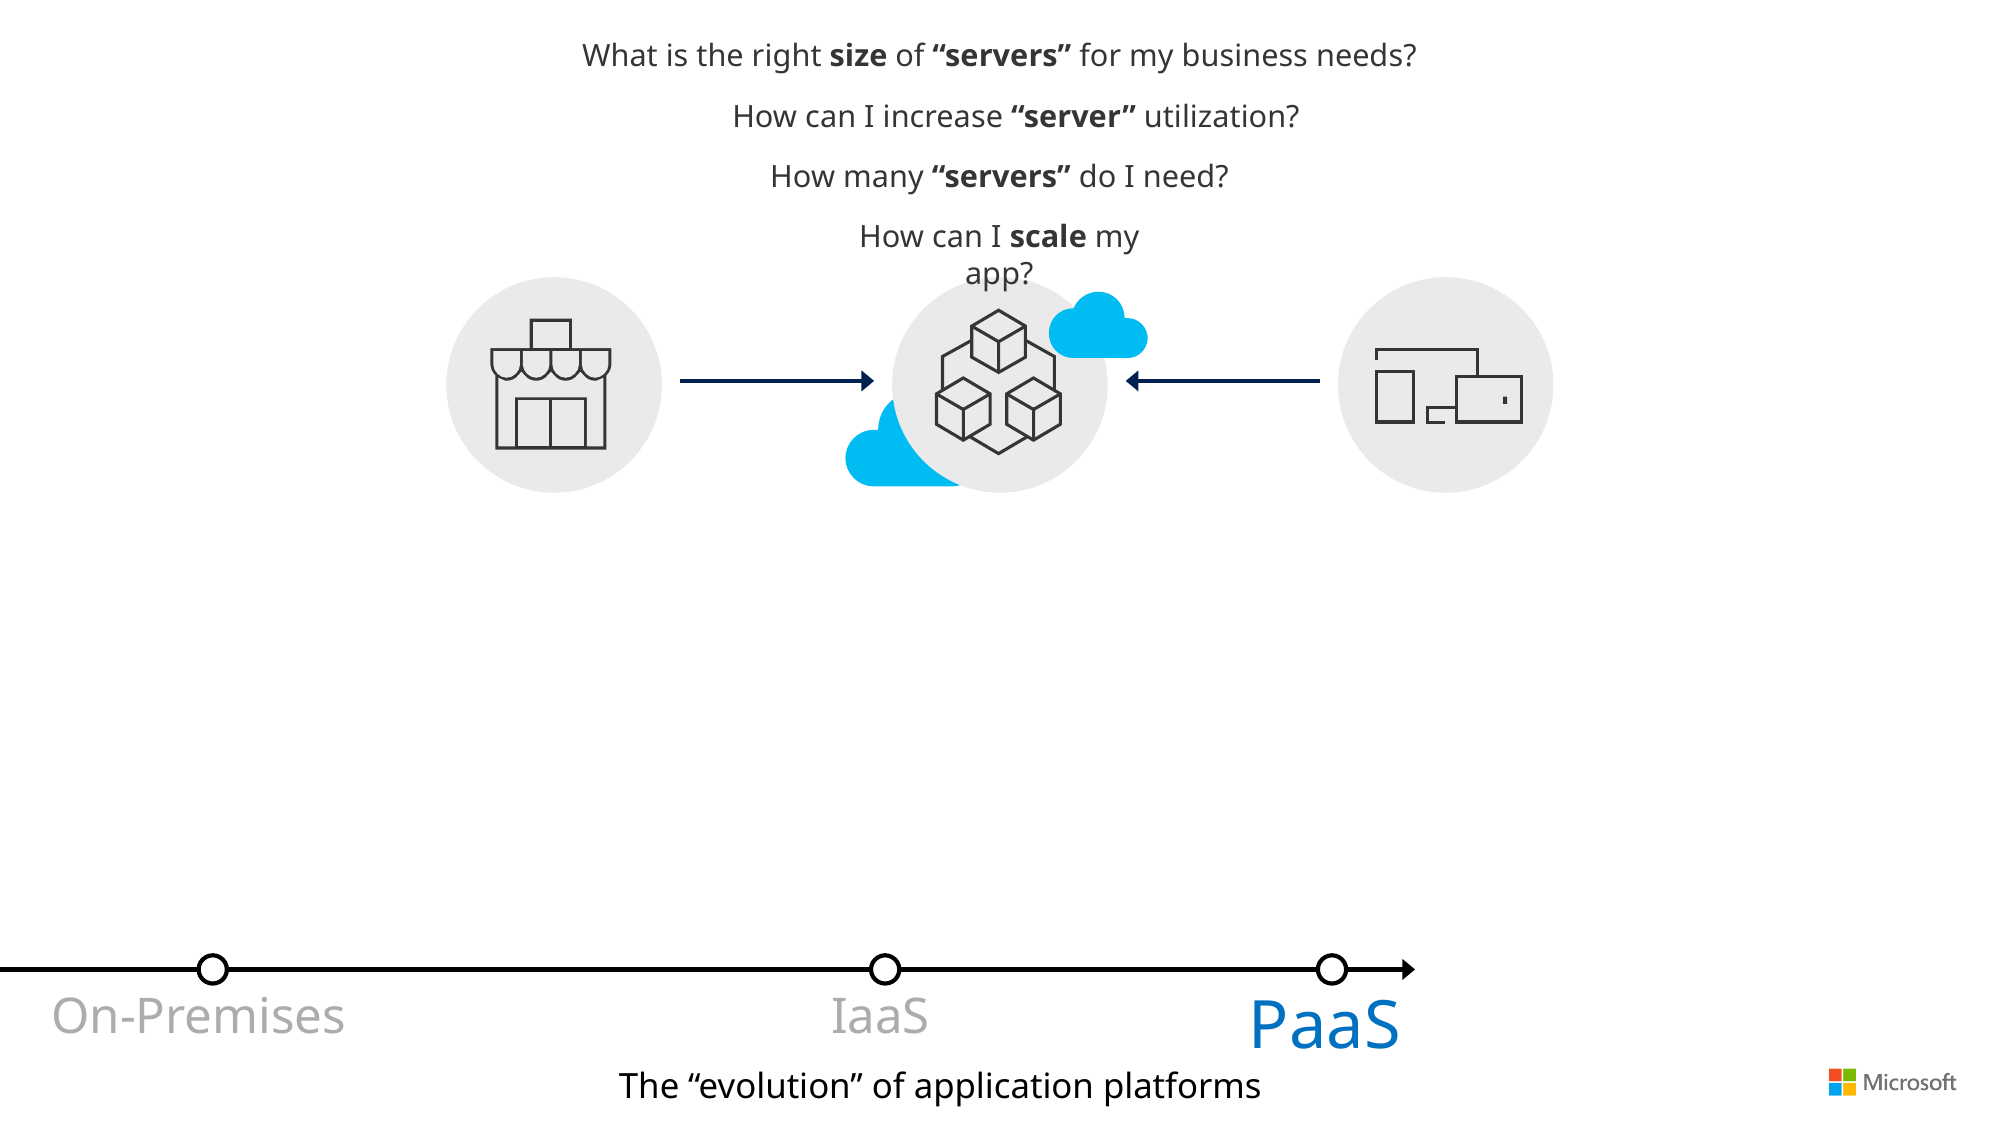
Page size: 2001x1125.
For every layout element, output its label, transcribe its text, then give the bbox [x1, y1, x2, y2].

text_box How can I scale my app? [814, 209, 1184, 298]
text_box [198, 954, 228, 969]
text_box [892, 277, 1108, 493]
text_box On-Premises [22, 972, 376, 1068]
text_box [1317, 970, 1347, 985]
text_box PaaS [1219, 967, 1431, 1087]
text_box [1337, 277, 1554, 493]
text_box The “evolution” of application platforms [603, 1060, 1383, 1114]
text_box IaaS [801, 972, 959, 1060]
text_box [870, 970, 900, 985]
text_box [446, 277, 662, 493]
text_box [870, 954, 900, 969]
text_box What is the right size of “servers” for my business needs? [541, 28, 1458, 81]
text_box How many “servers” do I need? [688, 149, 1310, 201]
text_box How can I increase “server” utilization? [686, 89, 1346, 141]
picture [1811, 1052, 1974, 1112]
text_box [845, 400, 892, 487]
text_box [1108, 298, 1148, 358]
text_box [1317, 954, 1347, 969]
text_box [198, 970, 228, 985]
